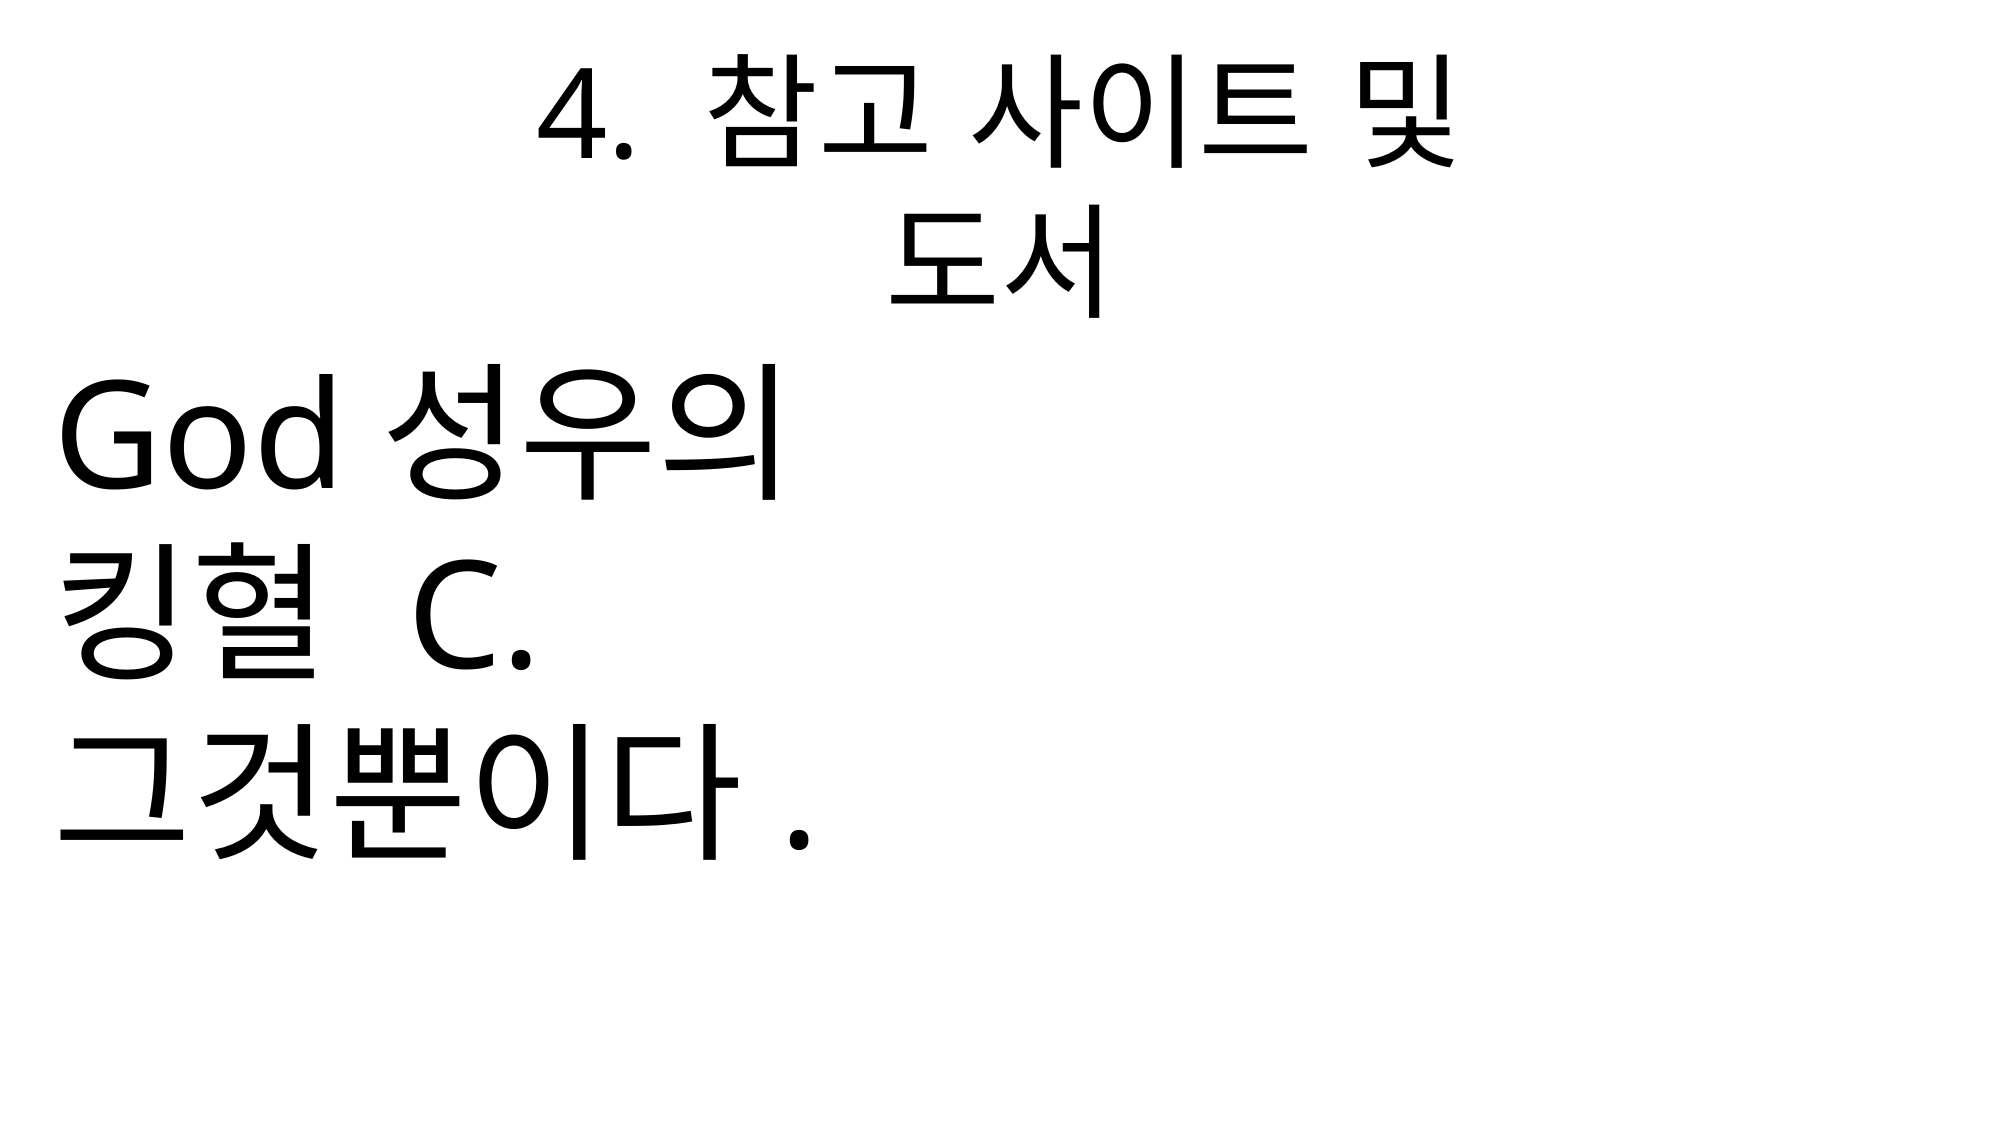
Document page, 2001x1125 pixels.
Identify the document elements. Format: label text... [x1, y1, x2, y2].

text_box 4. 참고 사이트 및 도서 [396, 26, 1604, 341]
text_box God성우의 킹혈 C. 그것뿐이다. [38, 331, 874, 886]
